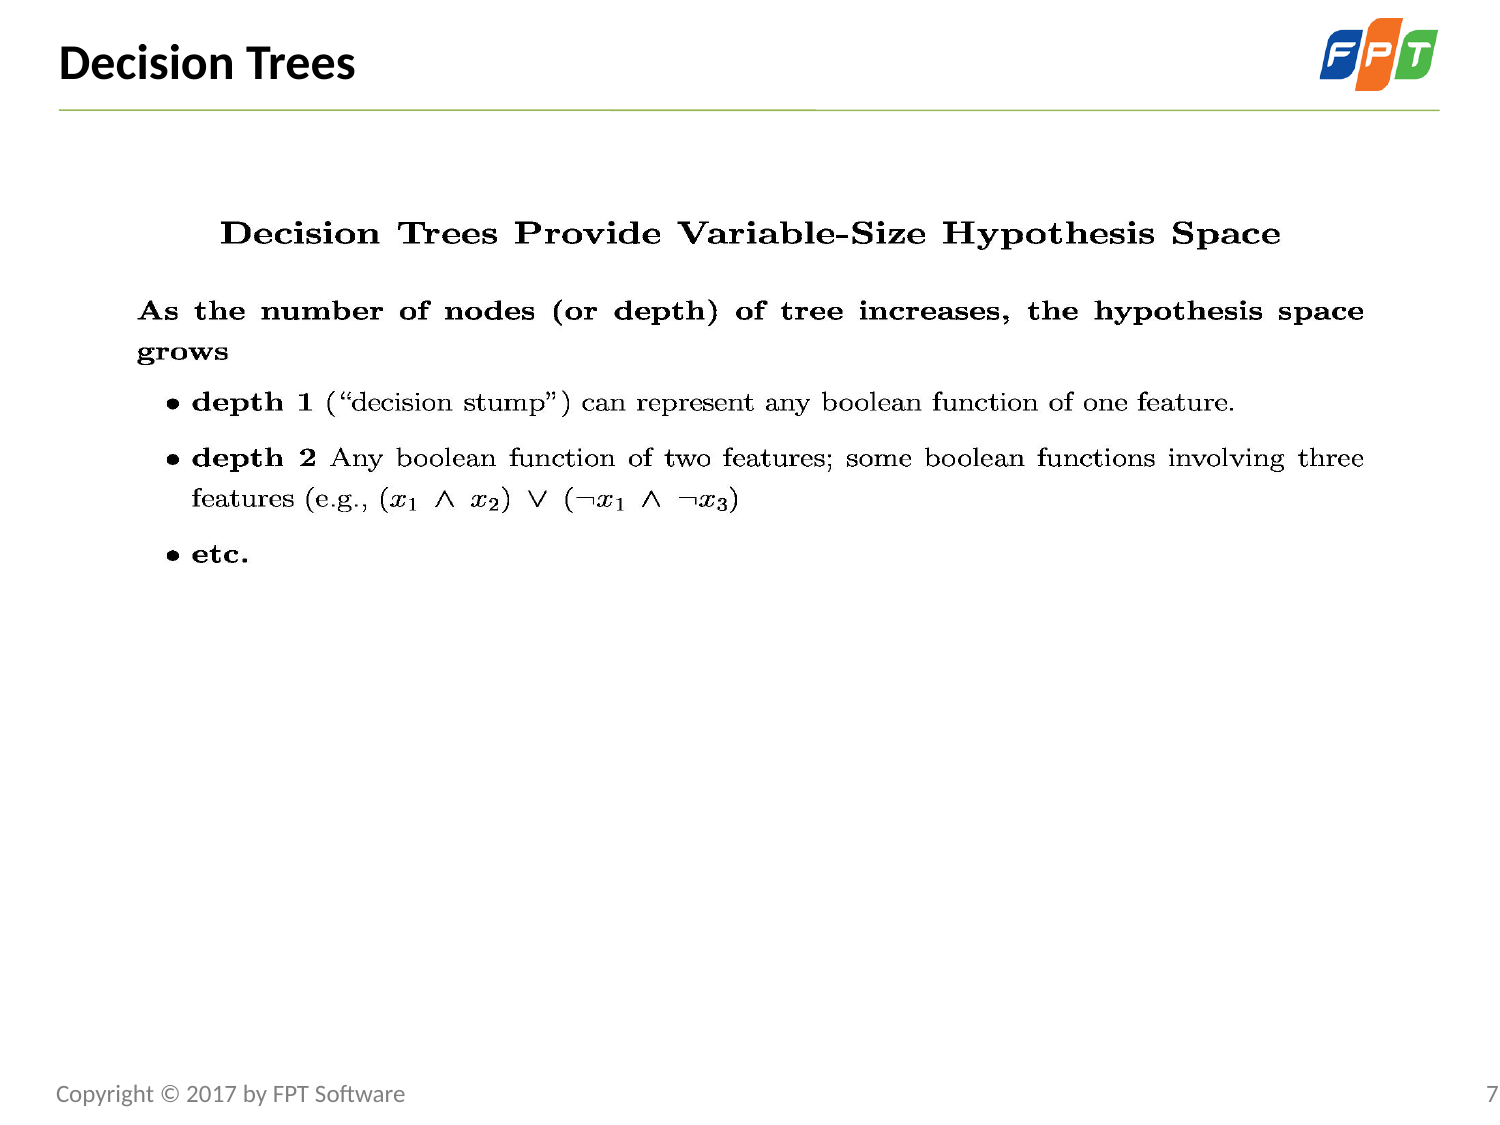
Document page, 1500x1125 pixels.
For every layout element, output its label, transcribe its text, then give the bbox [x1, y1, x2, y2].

picture [0, 113, 1500, 1052]
text_box Decision Trees [58, 24, 1305, 95]
picture [1317, 16, 1439, 93]
